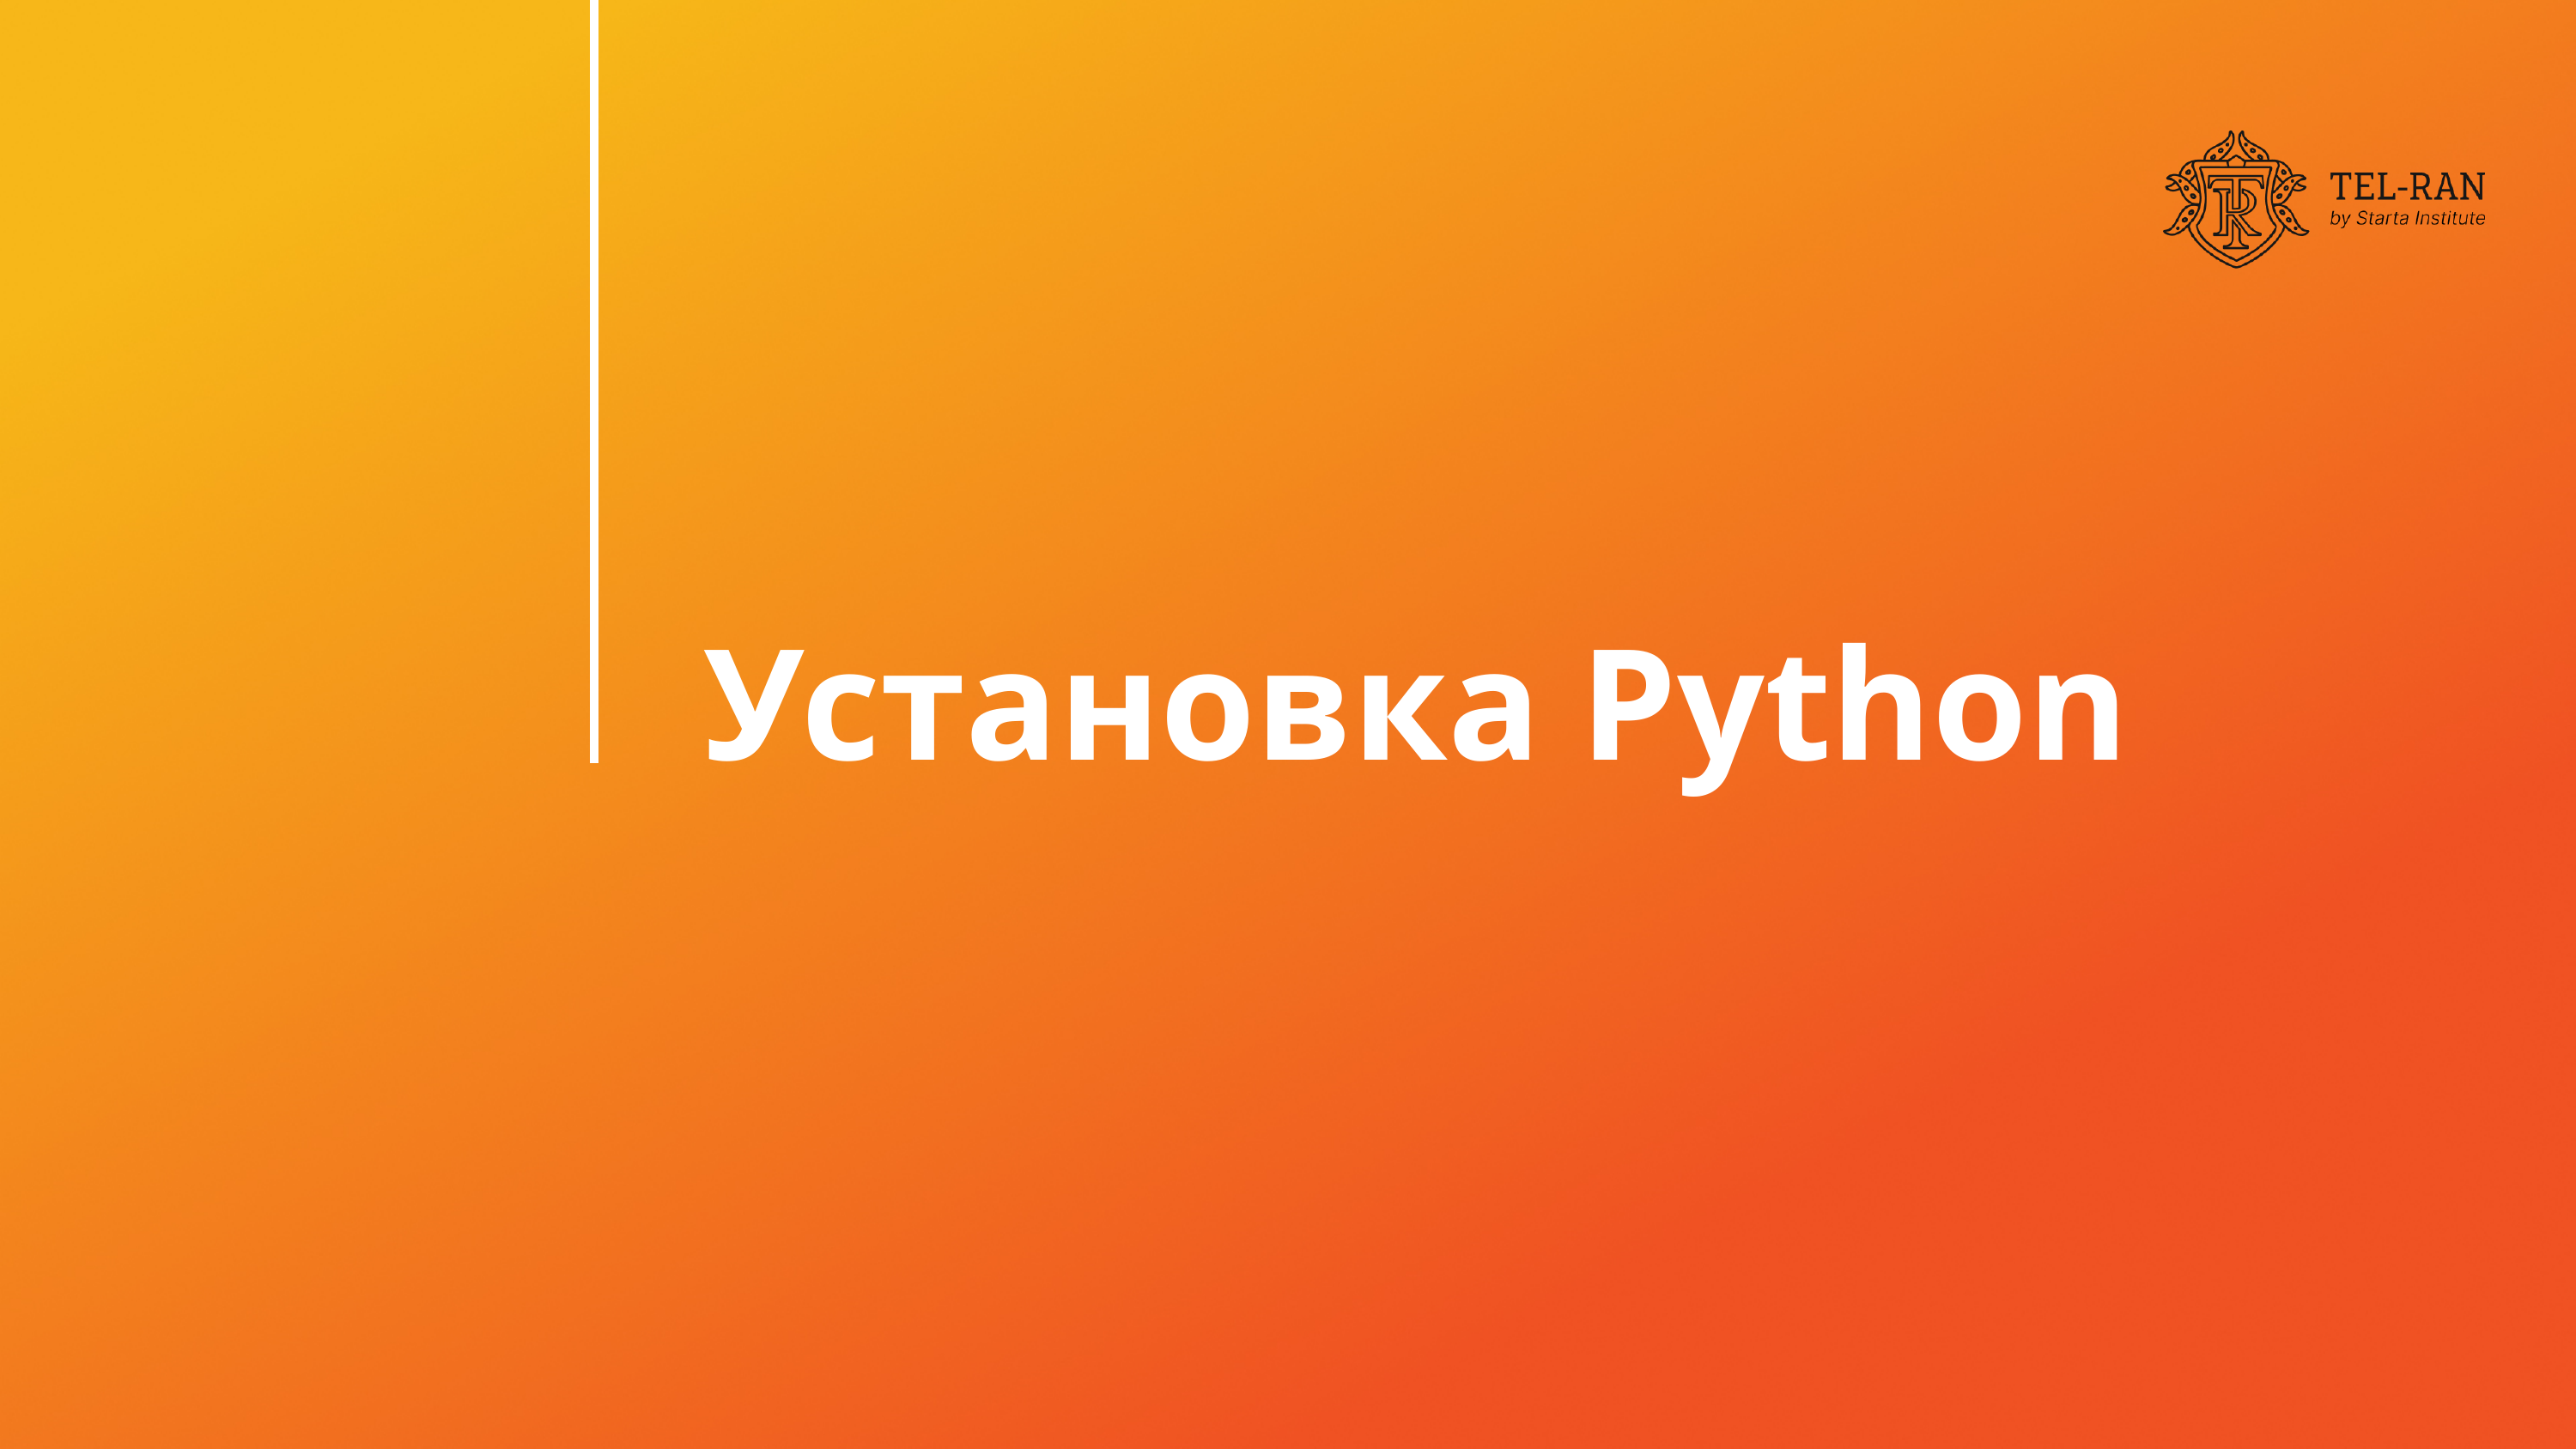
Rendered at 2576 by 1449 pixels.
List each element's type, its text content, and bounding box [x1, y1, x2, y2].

text_box Установка Python [702, 386, 2339, 1034]
picture [0, 0, 2576, 1449]
